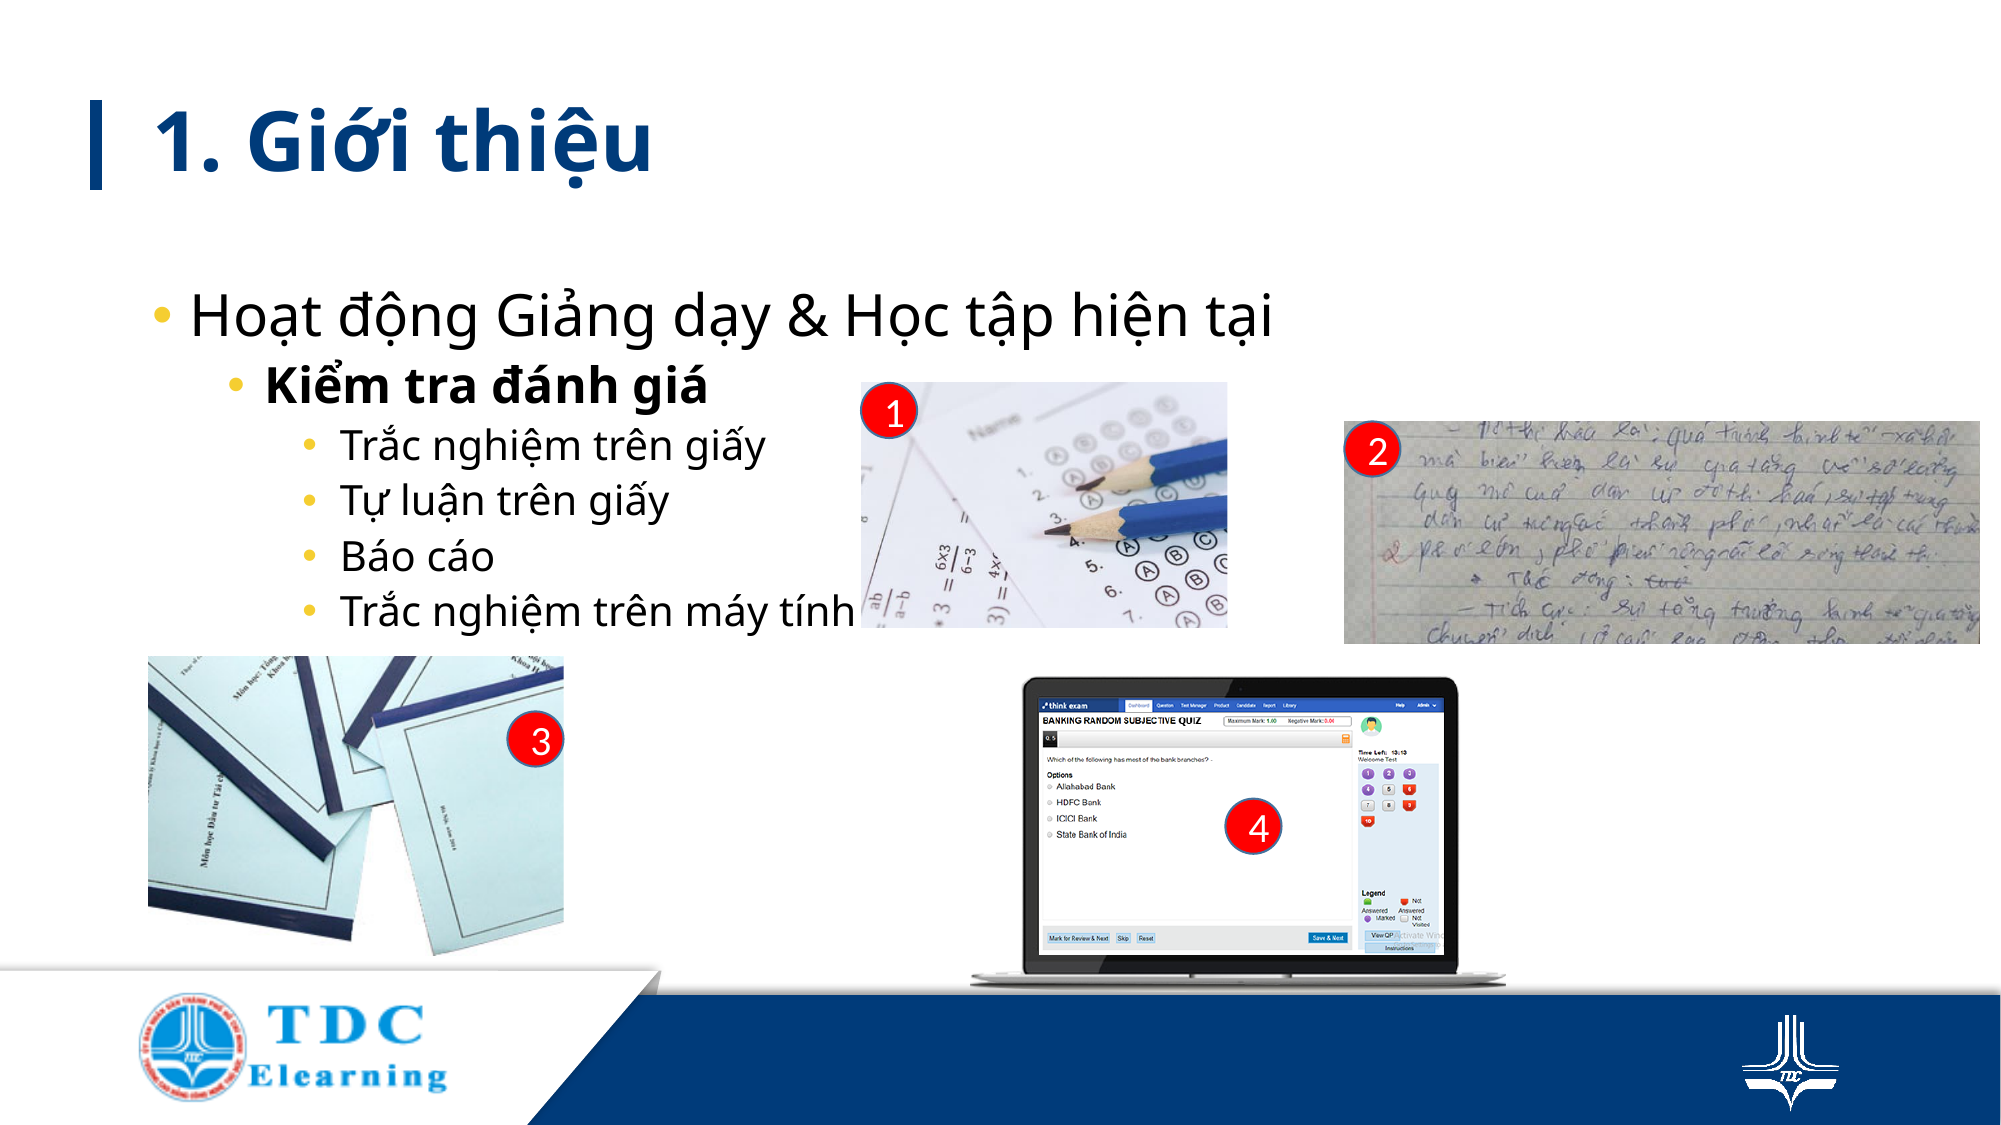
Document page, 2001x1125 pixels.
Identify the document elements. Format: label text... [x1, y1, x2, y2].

title 1. Giới thiệu [137, 57, 1863, 232]
picture [1344, 421, 1980, 644]
picture [970, 675, 1506, 993]
list Hoạt động Giảng dạy & Học tập hiện tại Kiểm tra đánh giá Trắc nghiệm trên giấy Tự luận trên giấy Báo cáo Trắc nghiệm trên máy tính … [137, 279, 1863, 882]
picture [1742, 1015, 1839, 1112]
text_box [148, 656, 564, 956]
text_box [860, 382, 1228, 628]
picture [137, 991, 450, 1107]
